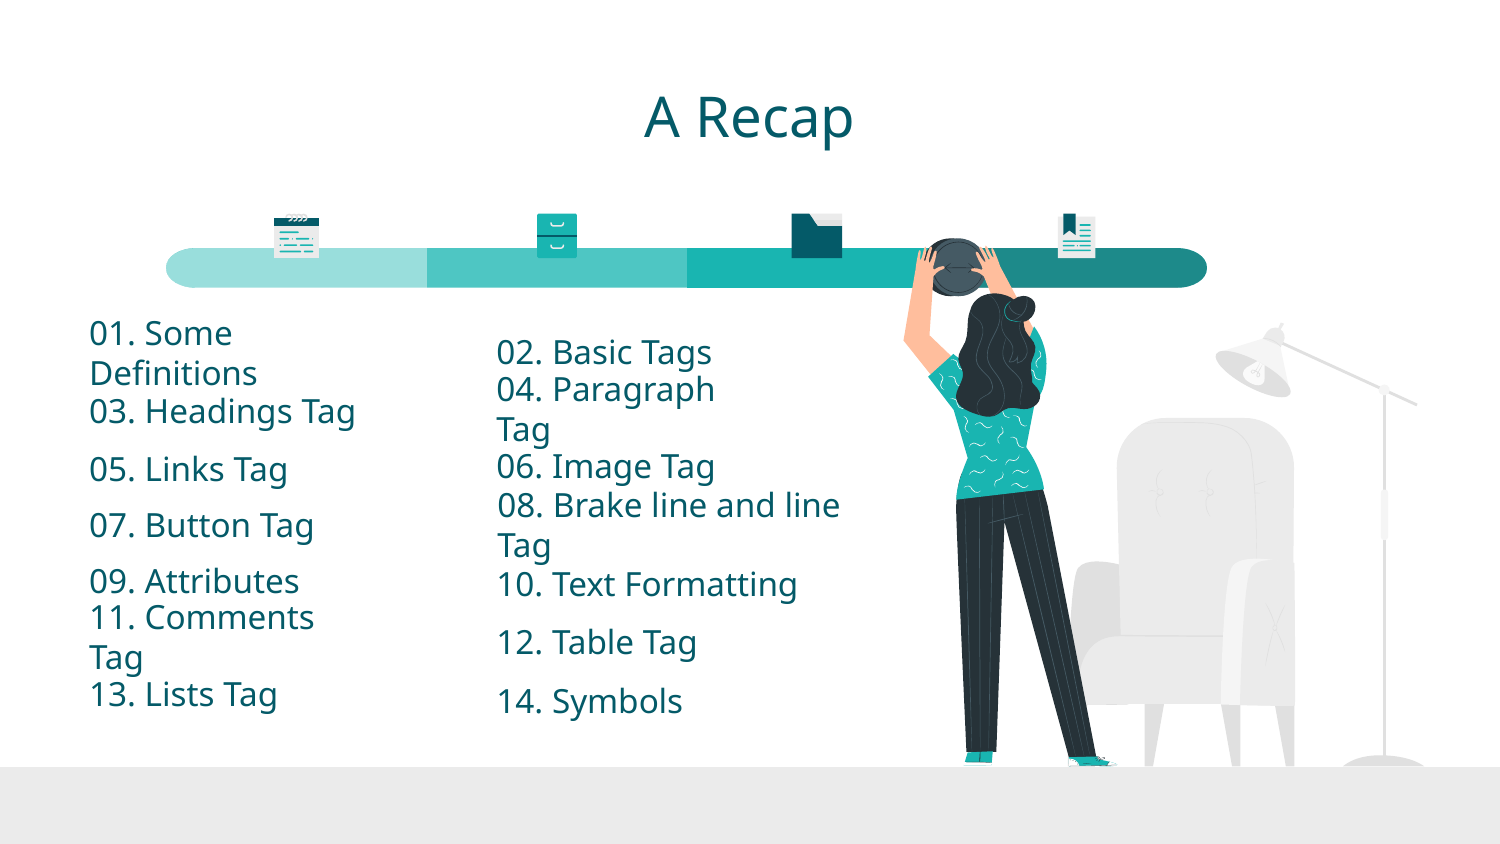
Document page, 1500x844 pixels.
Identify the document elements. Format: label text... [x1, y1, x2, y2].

subtitle 11. Comments Tag [74, 613, 376, 660]
subtitle 04. Paragraph Tag [481, 385, 783, 432]
subtitle 13. Lists Tag [74, 670, 376, 716]
subtitle 14. Symbols [481, 677, 783, 723]
subtitle 07. Button Tag [74, 501, 376, 547]
title A Recap [118, 88, 1382, 142]
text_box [165, 247, 898, 289]
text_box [536, 213, 578, 259]
subtitle 01. Some Definitions [74, 329, 410, 375]
subtitle 05. Links Tag [74, 444, 376, 491]
subtitle 08. Brake line and line Tag [482, 501, 891, 547]
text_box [273, 213, 320, 259]
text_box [1057, 213, 1096, 259]
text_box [903, 238, 1123, 768]
subtitle 09. Attributes [74, 557, 376, 603]
subtitle 12. Table Tag [481, 618, 783, 665]
subtitle 06. Image Tag [481, 442, 783, 488]
subtitle 10. Text Formatting [481, 559, 843, 606]
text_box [791, 213, 843, 259]
subtitle 02. Basic Tags [481, 328, 783, 374]
subtitle 03. Headings Tag [74, 387, 376, 434]
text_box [1128, 247, 1208, 289]
